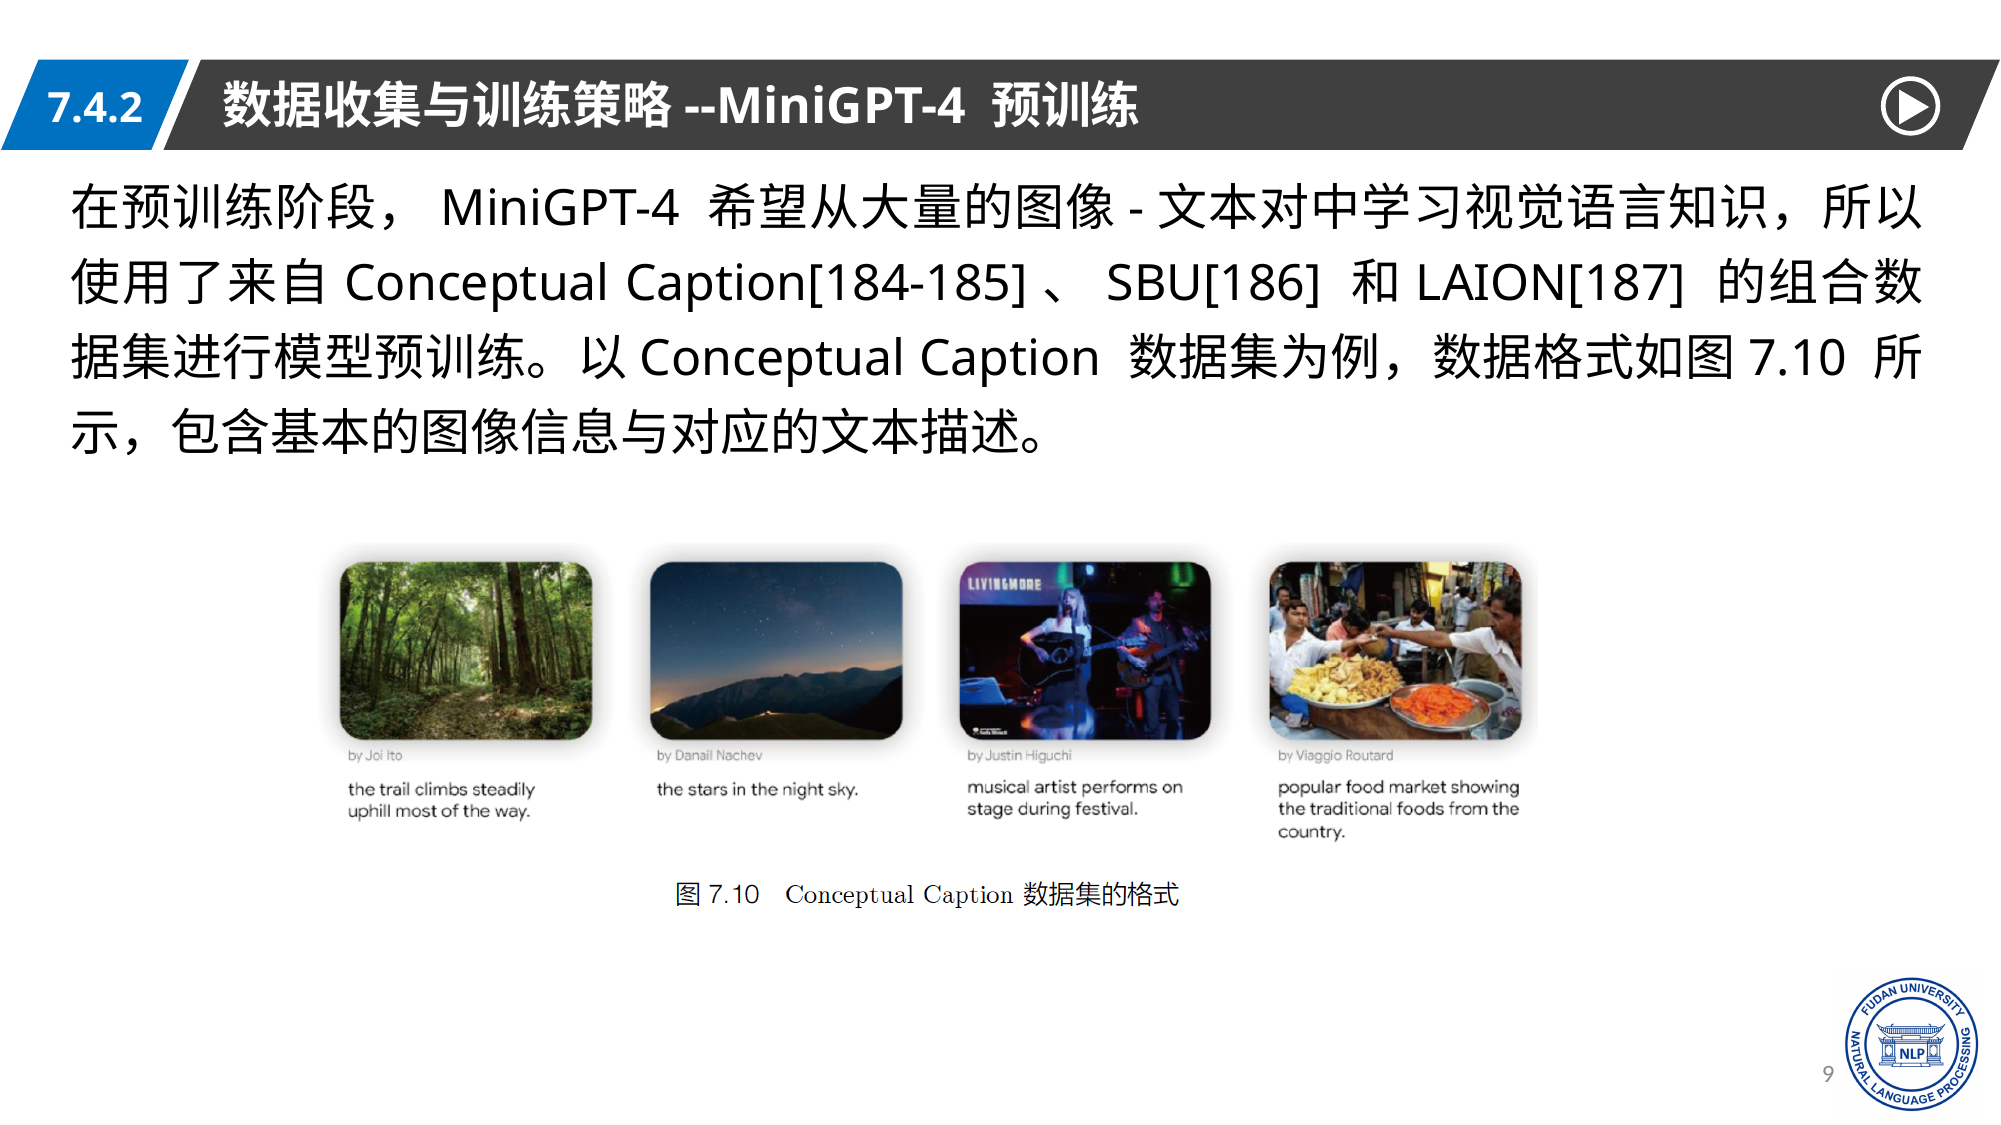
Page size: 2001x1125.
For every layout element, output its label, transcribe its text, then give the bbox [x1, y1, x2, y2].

text_box 7.4.2 [26, 73, 164, 138]
text_box 在预训练阶段，MiniGPT-4 希望从大量的图像-文本对中学习视觉语言知识，所以使用了来自Conceptual Caption[184-185]、SBU[186] 和LAION[187] 的组合数据集进行模型预训练。以Conceptual Caption 数据集为例，数据格式如图7.10 所示，包含基本的图像信息与对应的文本描述。 [55, 153, 1939, 468]
picture [297, 524, 1573, 932]
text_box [1883, 78, 1939, 134]
text_box [163, 59, 2000, 150]
slide_number 93 [1412, 1042, 1863, 1103]
picture [1834, 972, 1985, 1117]
text_box [32, 59, 189, 120]
text_box 数据收集与训练策略--MiniGPT-4 预训练 [207, 66, 1156, 142]
text_box [1, 89, 157, 150]
